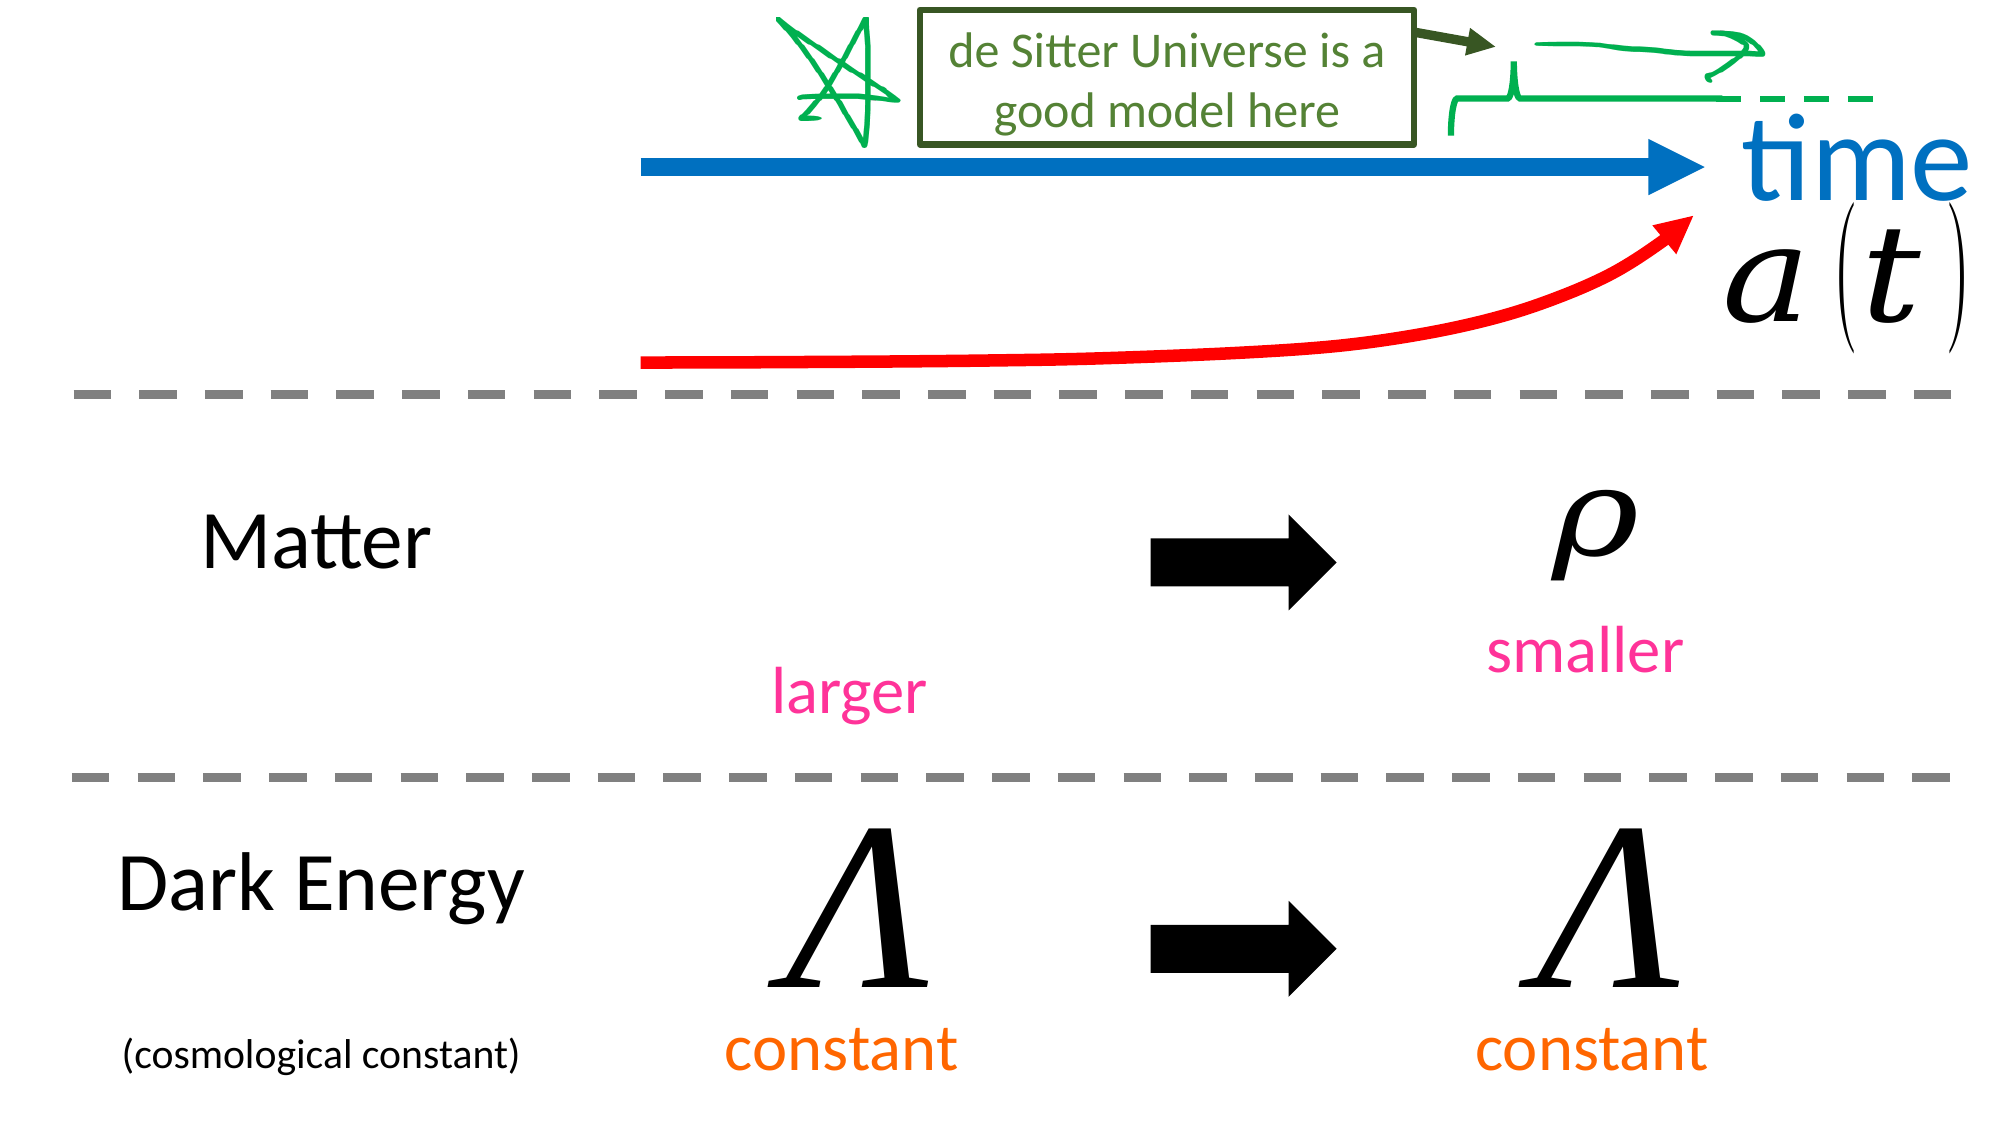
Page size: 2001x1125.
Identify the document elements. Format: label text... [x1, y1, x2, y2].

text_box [708, 287, 991, 394]
text_box [991, 215, 1694, 362]
text_box [1149, 898, 1339, 1000]
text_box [708, 395, 991, 736]
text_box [919, 0, 1993, 147]
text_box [1444, 448, 1727, 695]
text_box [1450, 778, 1733, 1093]
text_box [640, 353, 708, 364]
text_box [1149, 511, 1339, 613]
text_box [700, 778, 983, 1093]
picture [776, 17, 1774, 157]
text_box time [1726, 147, 1991, 233]
